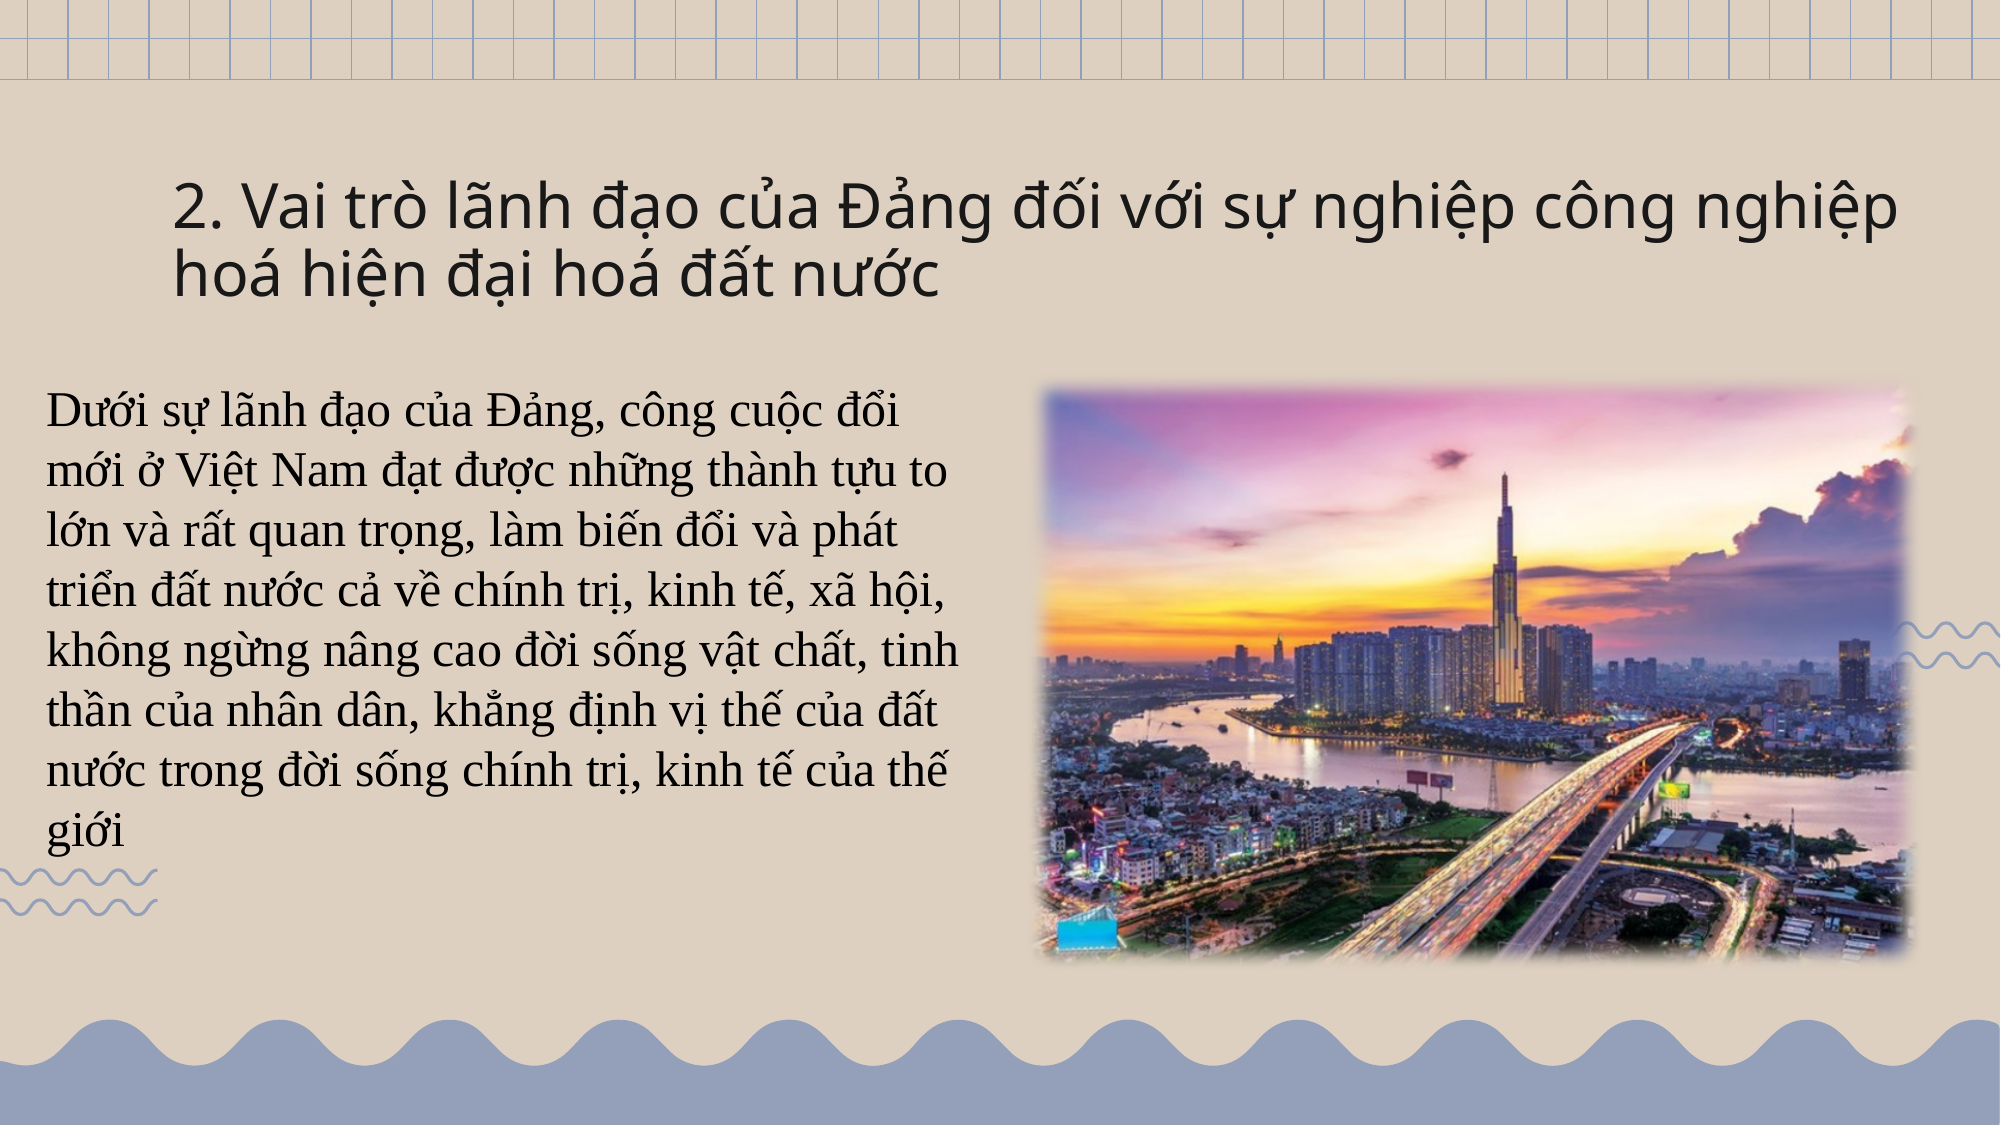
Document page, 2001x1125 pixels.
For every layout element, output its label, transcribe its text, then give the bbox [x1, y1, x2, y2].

picture [1027, 373, 1922, 970]
title 2. Vai trò lãnh đạo của Đảng đối với sự nghiệp công nghiệp hoá hiện đại hoá đất nước [157, 159, 1950, 374]
list Dưới sự lãnh đạo của Đảng, công cuộc đổi mới ở Việt Nam đạt được những thành tựu to lớn và rất quan trọng, làm biến đổi và phát triển đất nước cả về chính trị, kinh tế, xã hội, không ngừng nâng cao đời sống vật chất, tinh thần của nhân dân, khẳng định vị thế của đất nước trong đời sống chính trị, kinh tế của thế giới [0, 361, 1000, 936]
